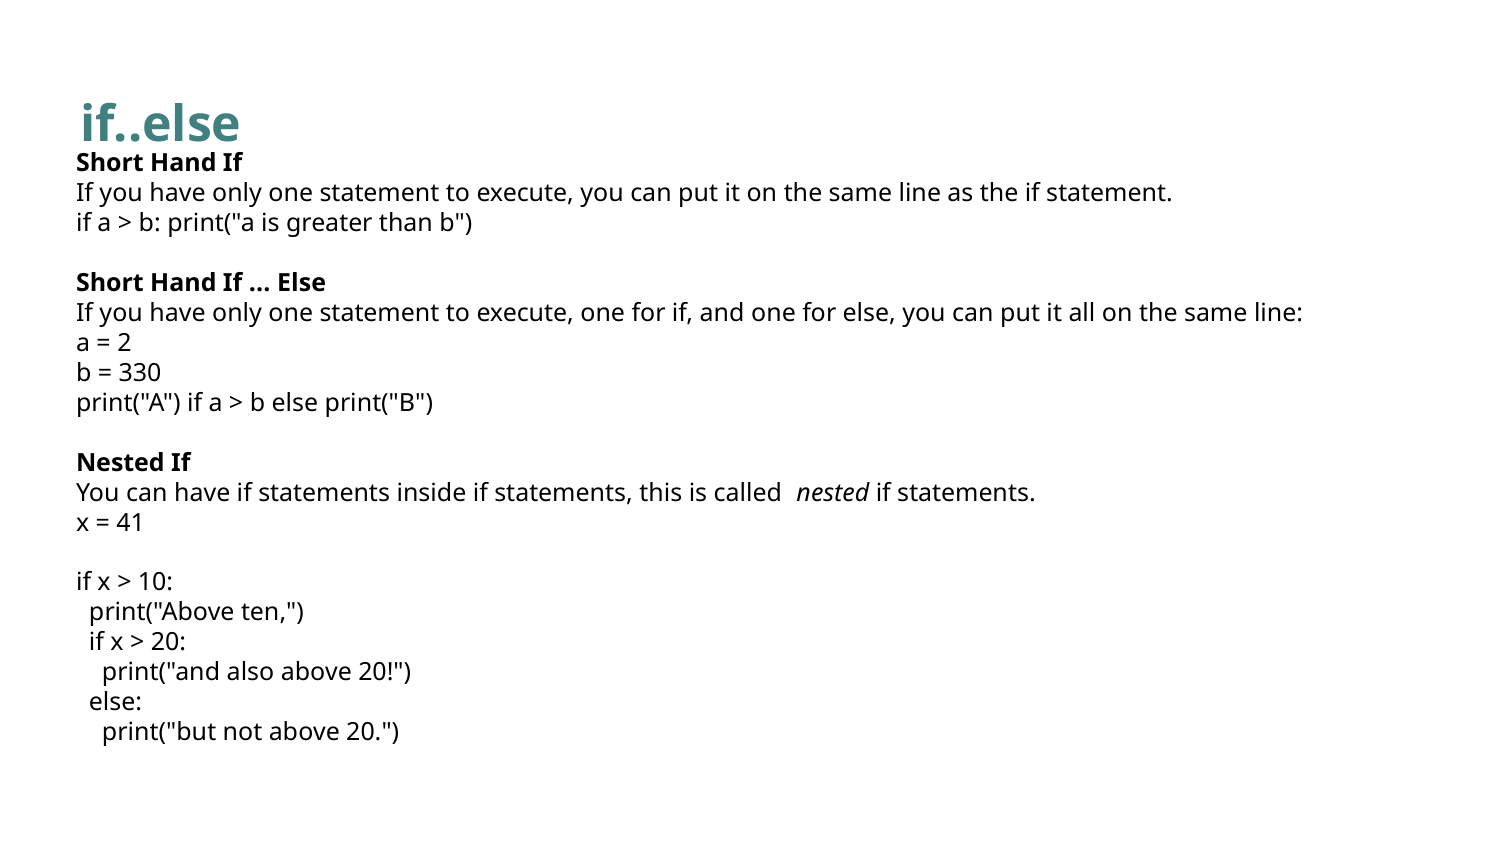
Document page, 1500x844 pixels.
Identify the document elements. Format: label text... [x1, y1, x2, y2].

text_box Short Hand If If you have only one statement to execute, you can put it on the same line as the if statement. if a > b: print("a is greater than b") Short Hand If ... Else If you have only one statement to execute, one for if, and one for else, you can put it all on the same line: a = 2 b = 330 print("A") if a > b else print("B") Nested If You can have if statements inside if statements, this is called nested if statements. x = 41 if x > 10: print("Above ten,") if x > 20: print("and also above 20!") else: print("but not above 20.") [61, 131, 1439, 761]
text_box if..else [65, 58, 1428, 131]
